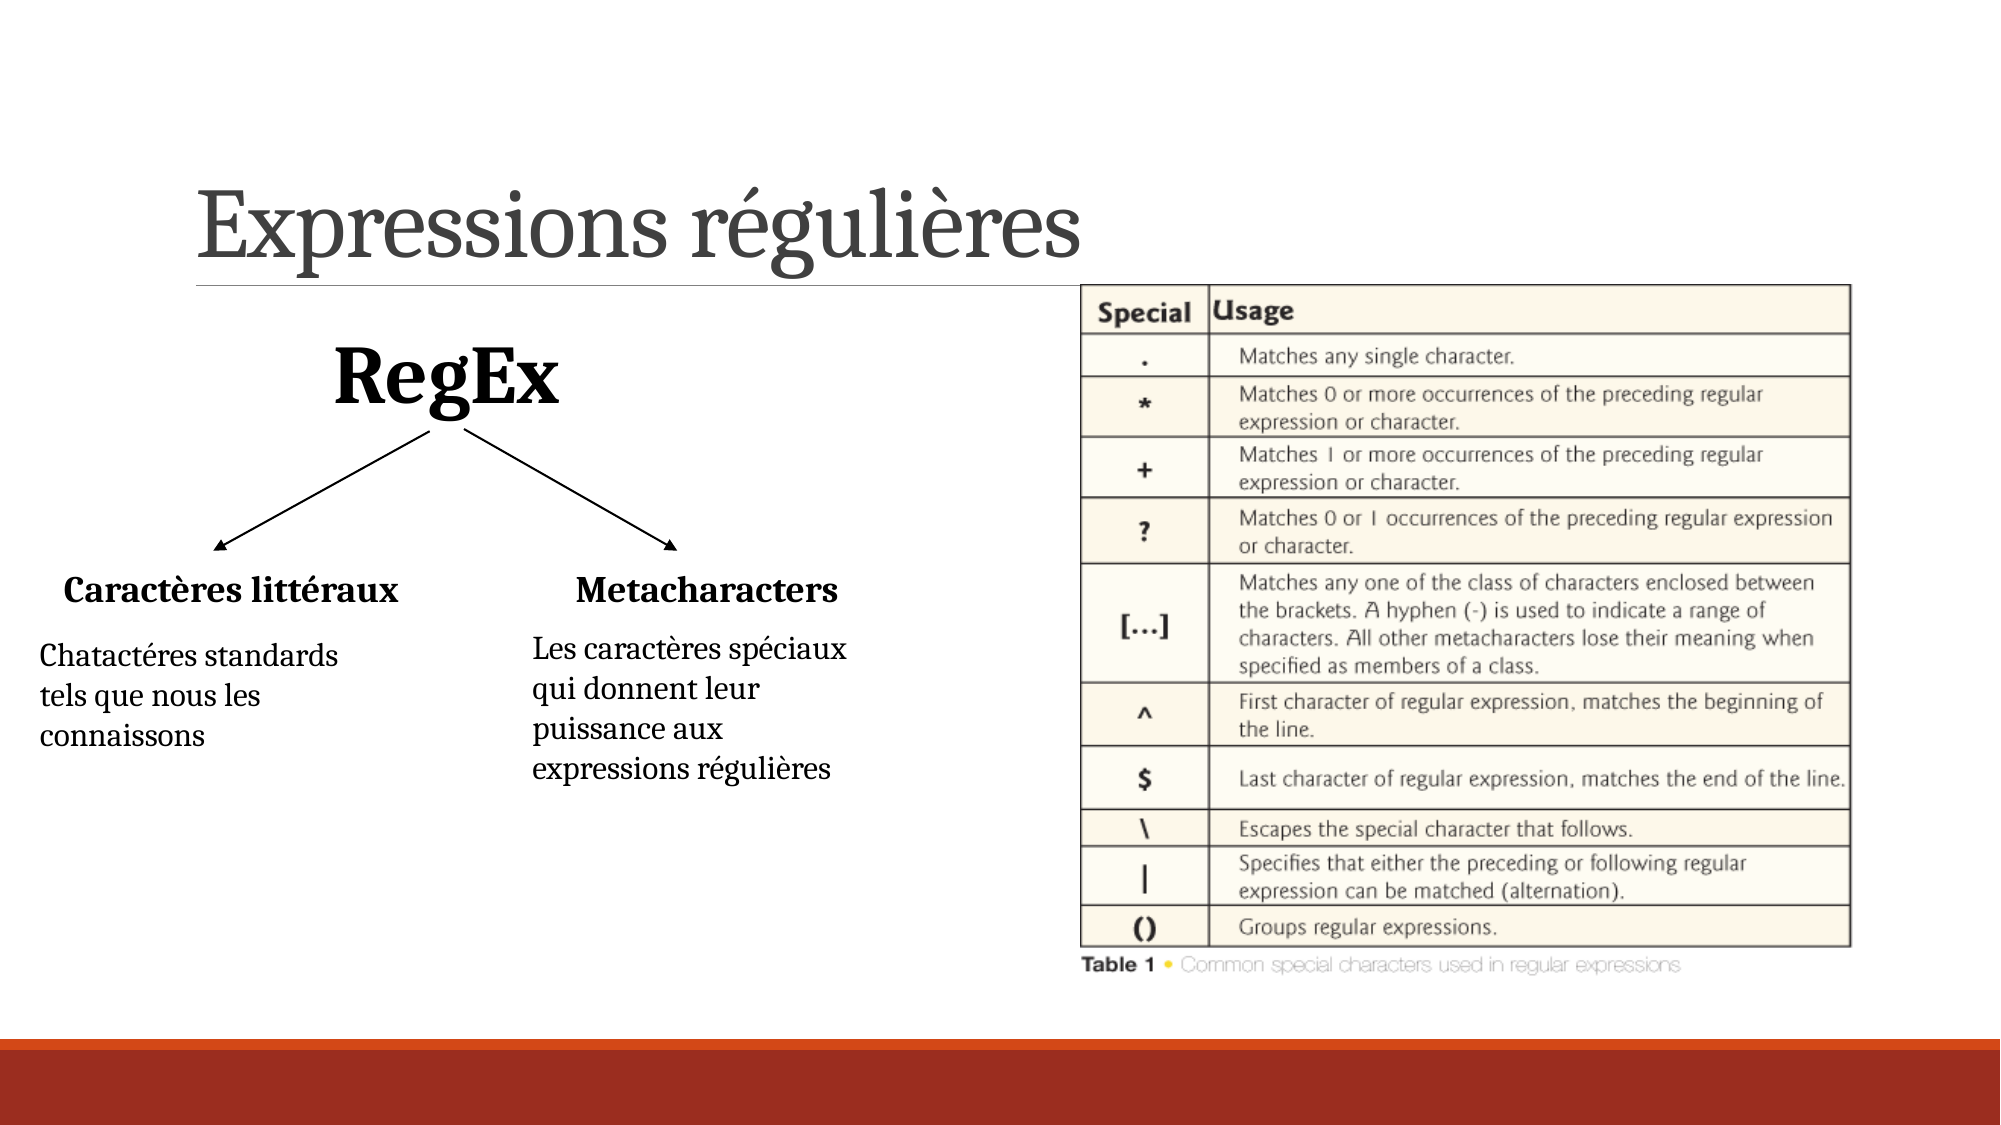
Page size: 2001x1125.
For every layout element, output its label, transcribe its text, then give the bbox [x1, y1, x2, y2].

text_box Metacharacters [560, 558, 976, 618]
text_box Chatactéres standards tels que nous les connaissons [25, 626, 402, 761]
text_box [463, 428, 678, 552]
text_box Les caractères spéciaux qui donnent leur puissance aux expressions régulières [517, 618, 894, 794]
text_box RegEx [318, 312, 585, 428]
text_box Caractères littéraux [49, 558, 464, 618]
title Expressions régulières [180, 47, 1830, 285]
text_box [212, 430, 431, 552]
picture [1079, 284, 1865, 1009]
